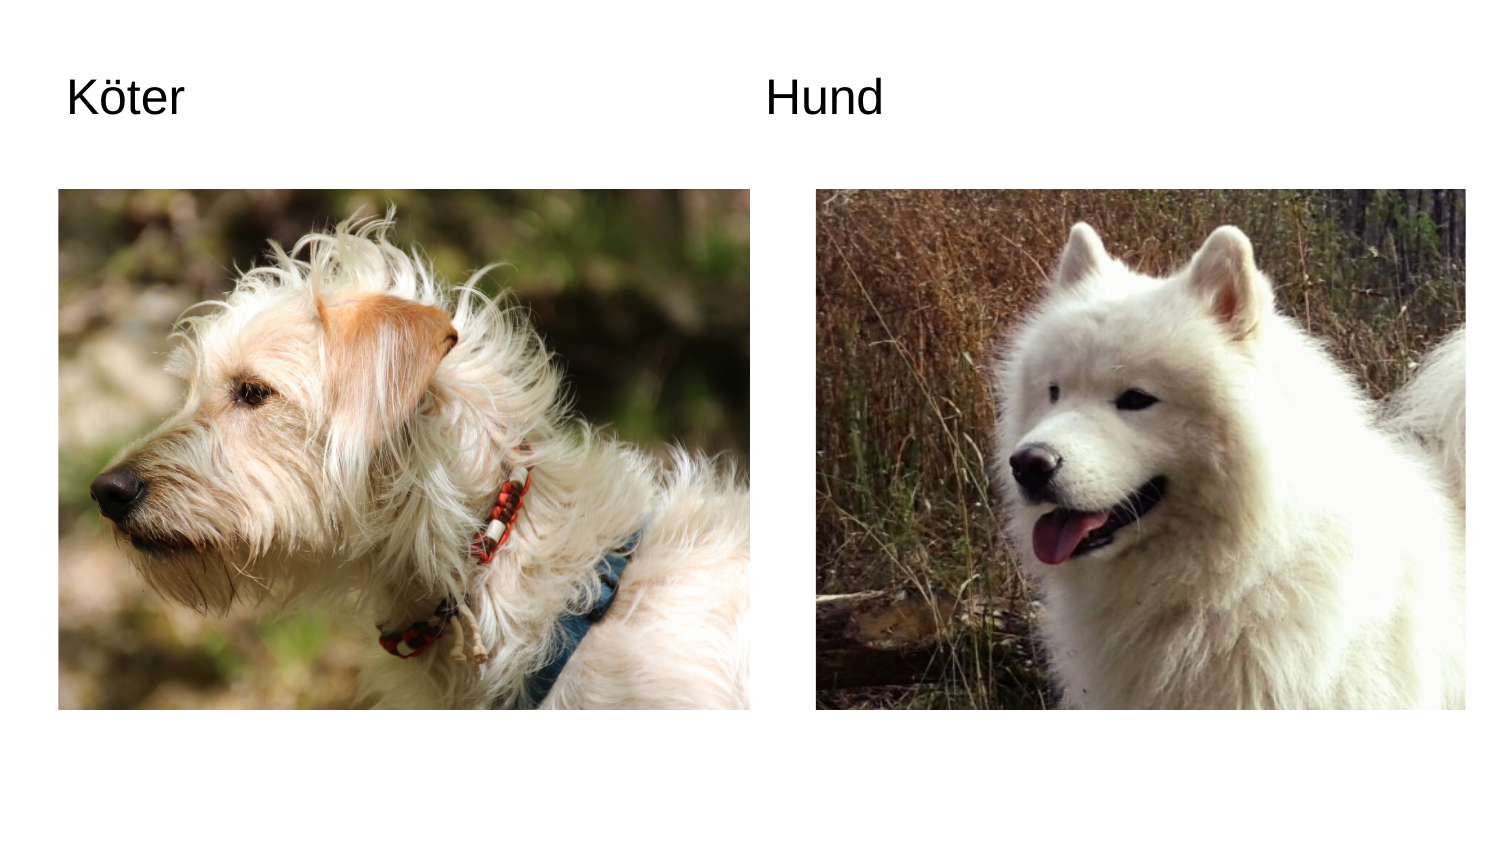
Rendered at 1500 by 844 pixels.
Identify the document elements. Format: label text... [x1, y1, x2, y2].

picture [815, 189, 1466, 710]
title Hund [750, 61, 1442, 141]
picture [58, 189, 751, 710]
title Köter [51, 61, 743, 141]
